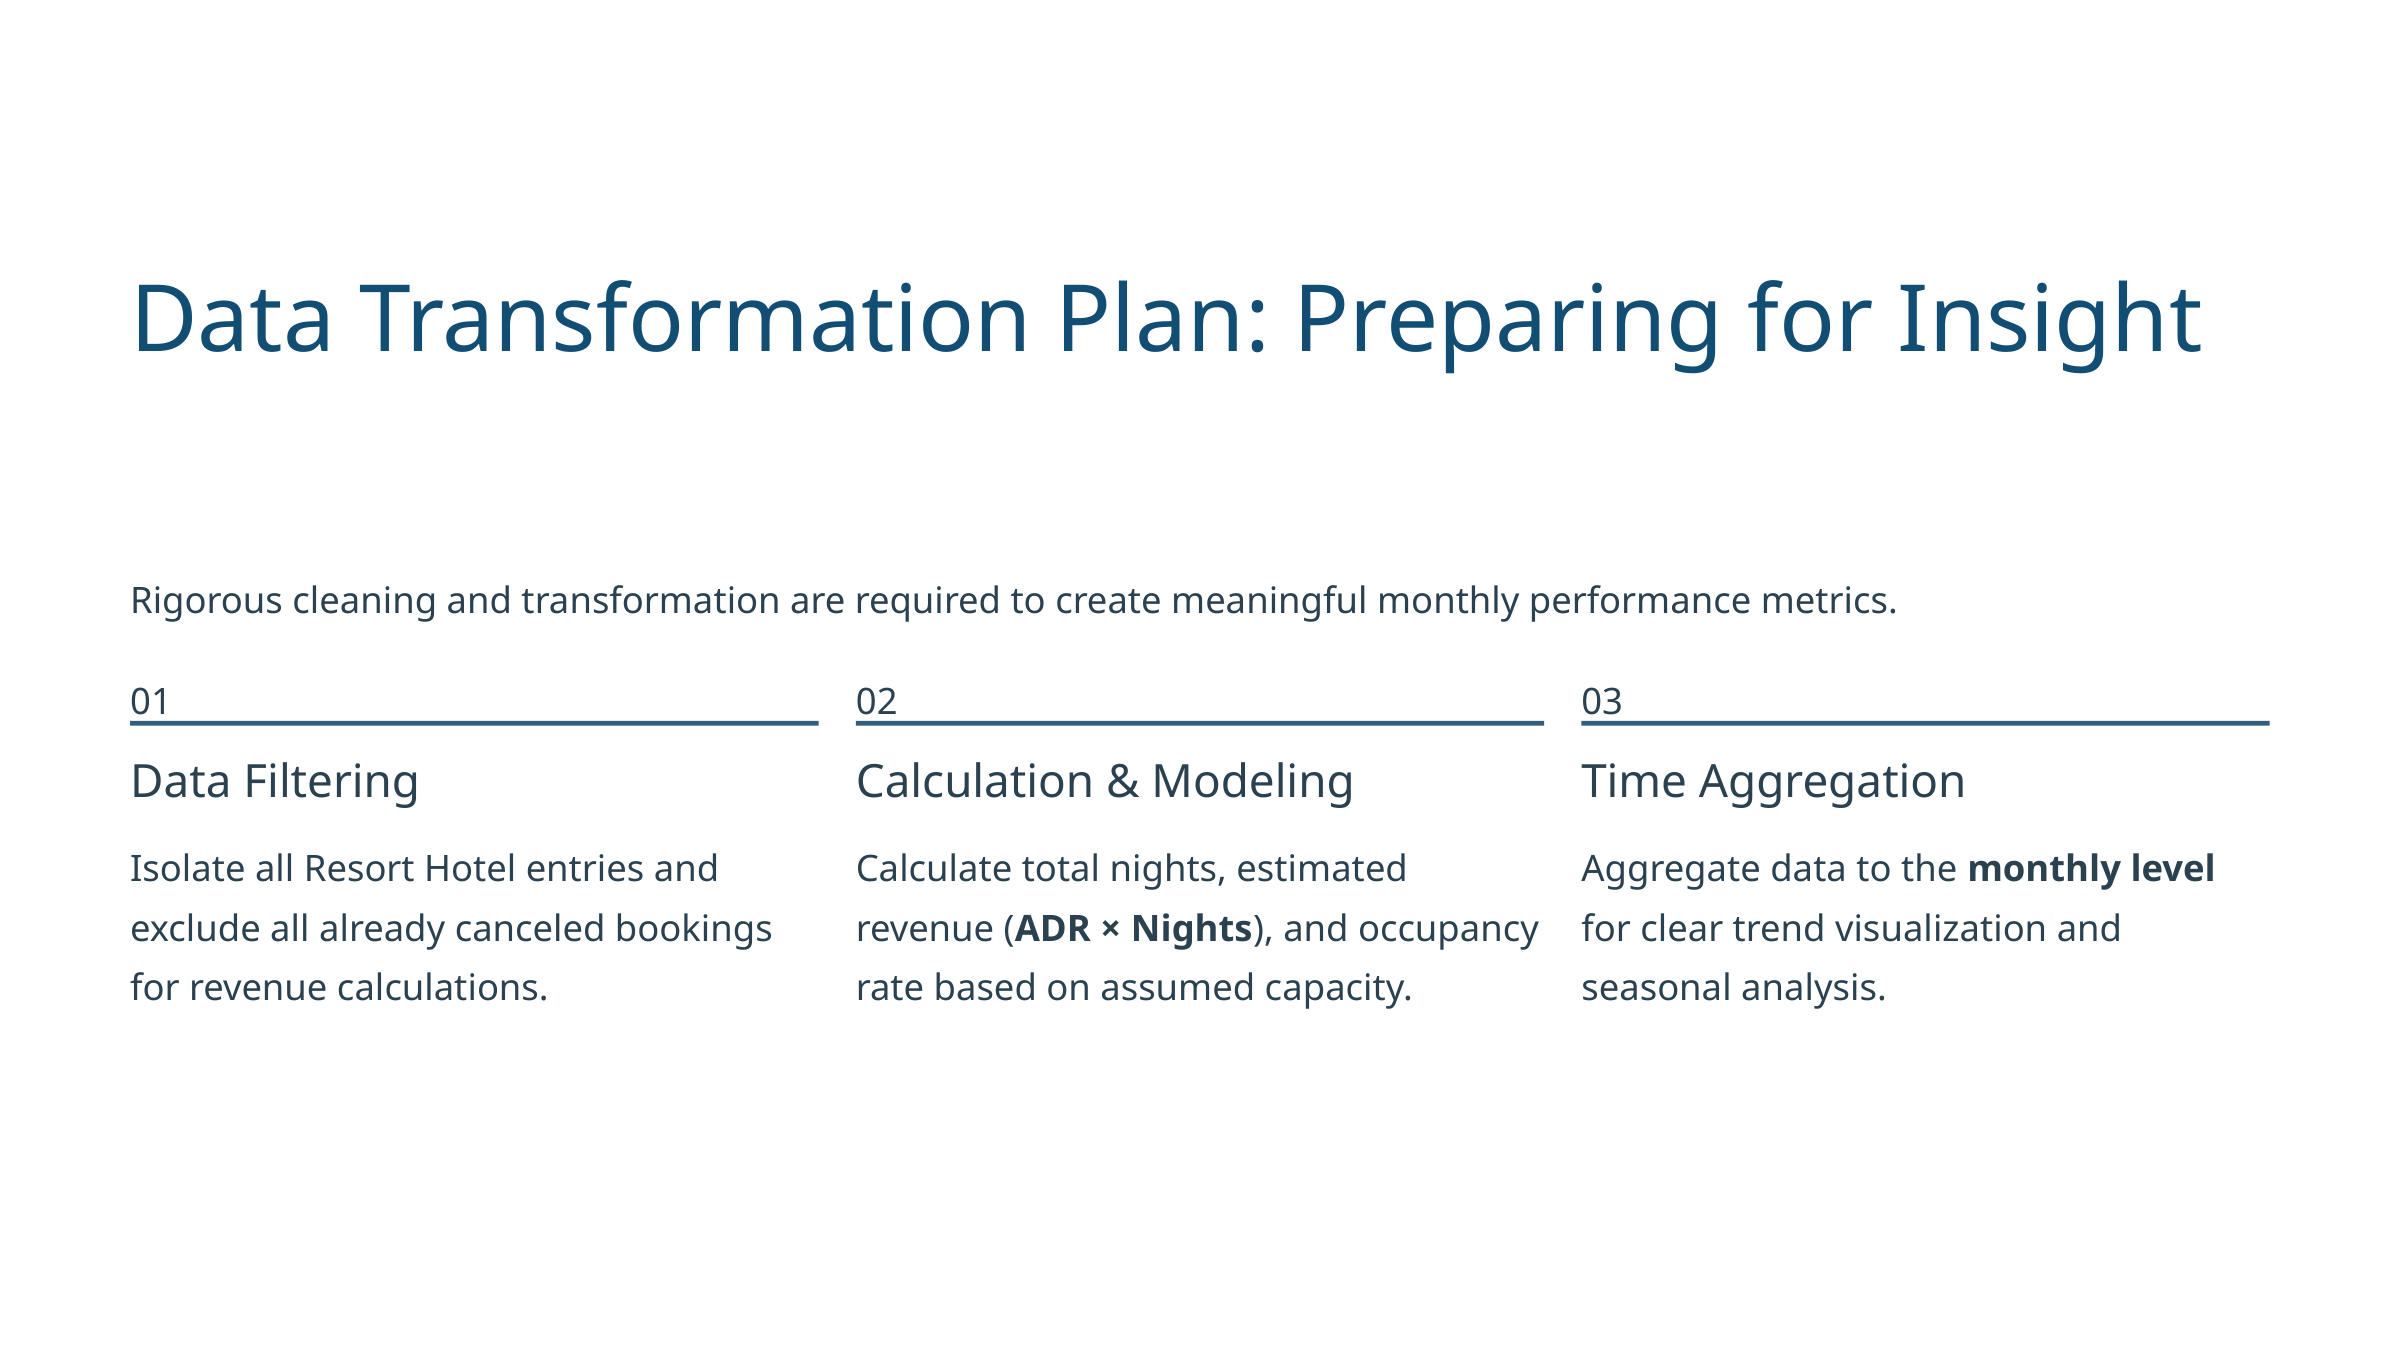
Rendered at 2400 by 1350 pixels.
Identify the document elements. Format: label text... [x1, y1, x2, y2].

text_box Data Transformation Plan: Preparing for Insight [130, 254, 2270, 487]
text_box 02 [855, 662, 893, 709]
text_box [855, 720, 1545, 726]
text_box Data Filtering [130, 749, 596, 808]
text_box Calculation & Modeling [855, 749, 1404, 808]
text_box [130, 720, 819, 726]
text_box Time Aggregation [1581, 749, 2047, 808]
text_box [1581, 720, 2270, 726]
text_box 03 [1581, 662, 1619, 709]
text_box Calculate total nights, estimated revenue (ADR × Nights), and occupancy rate based on assumed capacity. [855, 829, 1545, 1068]
text_box Aggregate data to the monthly level for clear trend visualization and seasonal analysis. [1581, 829, 2270, 1009]
text_box 01 [130, 662, 168, 709]
text_box Isolate all Resort Hotel entries and exclude all already canceled bookings for revenue calculations. [130, 829, 819, 1009]
text_box Rigorous cleaning and transformation are required to create meaningful monthly performance metrics. [130, 561, 2270, 621]
